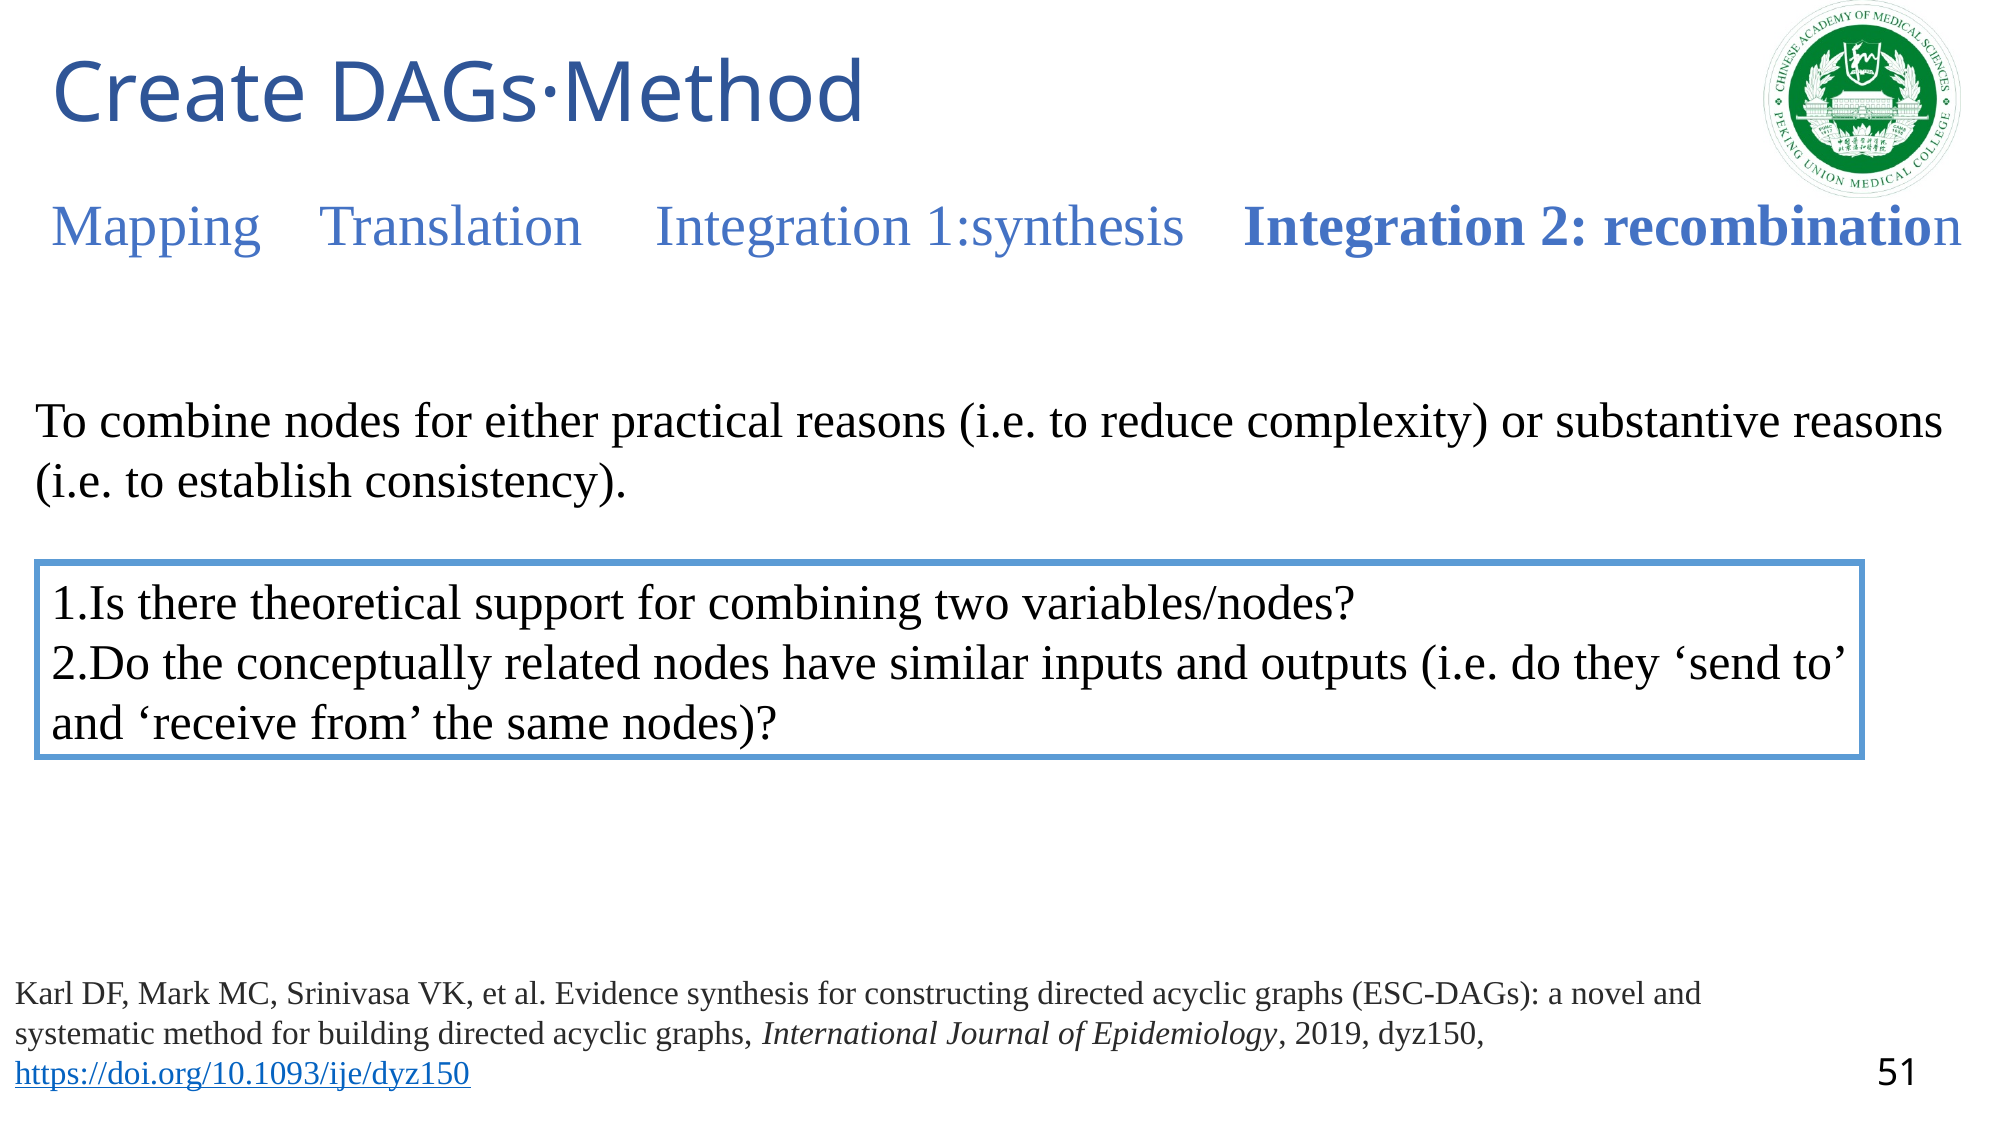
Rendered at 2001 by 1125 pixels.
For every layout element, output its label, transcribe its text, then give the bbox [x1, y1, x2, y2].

text_box Mapping Translation Integration 1:synthesis Integration 2: recombination [36, 179, 2000, 265]
text_box Is there theoretical support for combining two variables/nodes? Do the conceptually related nodes have similar inputs and outputs (i.e. do they ‘send to’ and ‘receive from’ the same nodes)? [36, 561, 1863, 758]
picture [1763, 0, 1961, 179]
slide_number 51 [1862, 1040, 1955, 1101]
title Create DAGs·Method [36, 41, 1091, 152]
text_box To combine nodes for either practical reasons (i.e. to reduce complexity) or substantive reasons (i.e. to establish consistency). [20, 379, 1980, 515]
text_box Karl DF, Mark MC, Srinivasa VK, et al. Evidence synthesis for constructing directed acyclic graphs (ESC-DAGs): a novel and systematic method for building directed acyclic graphs, International Journal of Epidemiology, 2019, dyz150, https://doi.org/10.1093/ije/dyz150 [0, 964, 1748, 1099]
